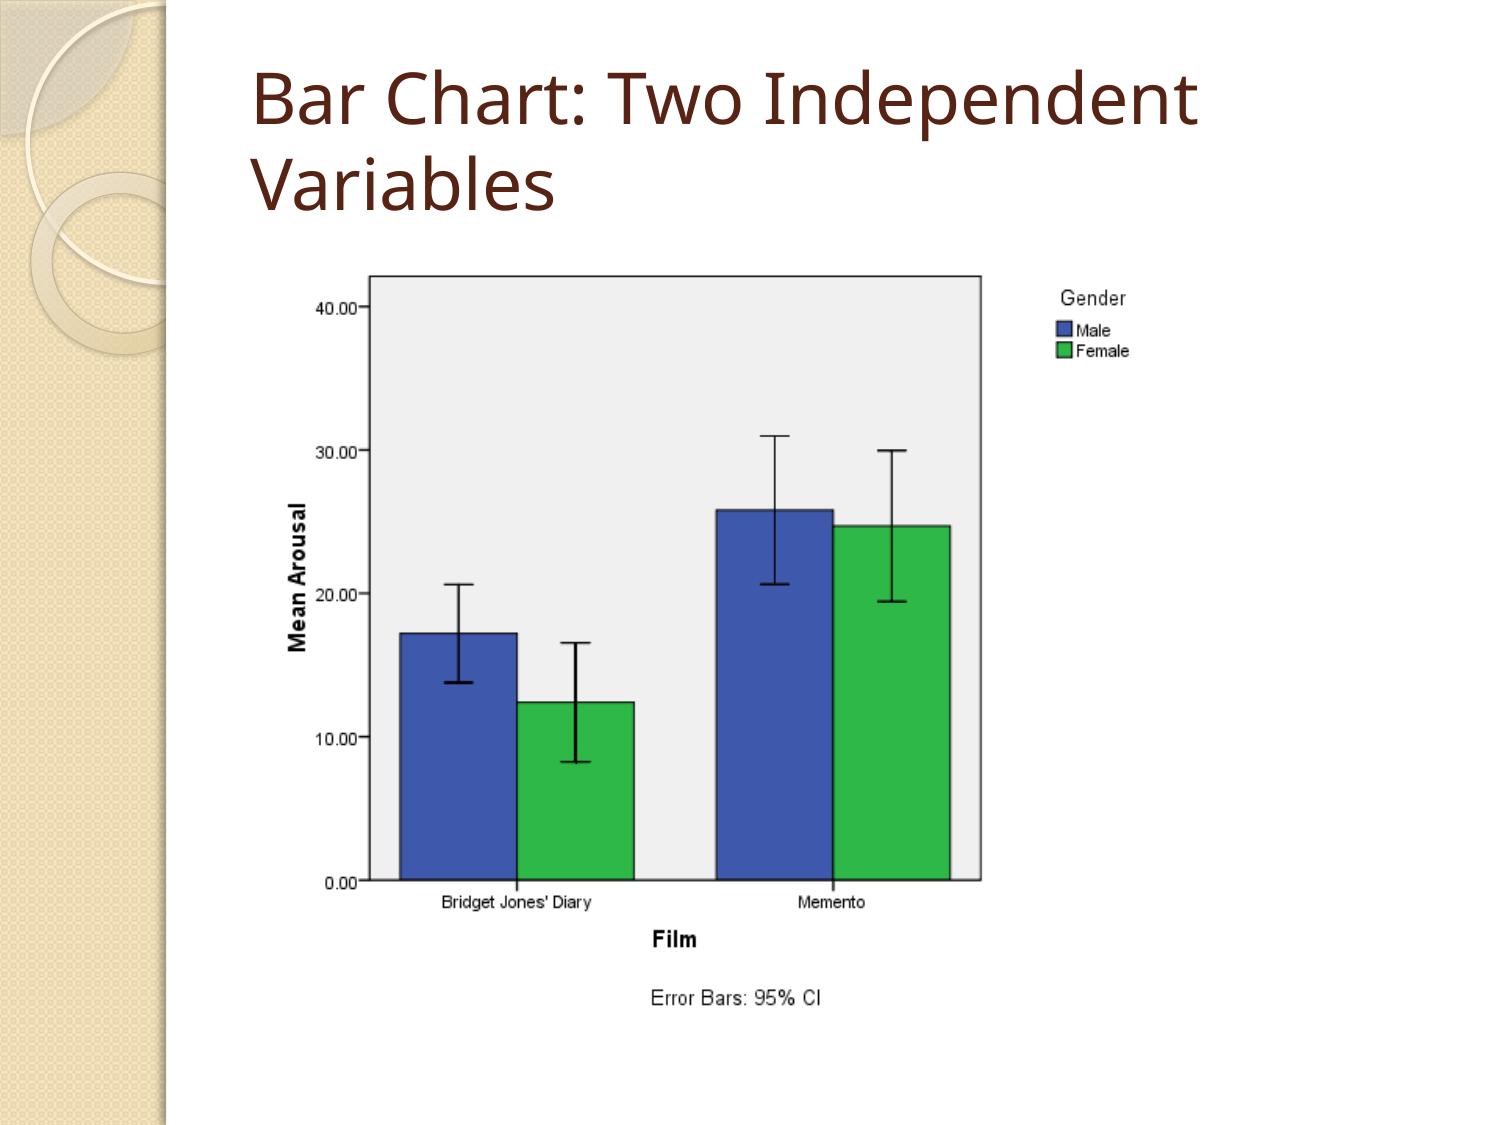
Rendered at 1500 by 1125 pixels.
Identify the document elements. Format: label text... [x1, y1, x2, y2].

title Bar Chart: Two Independent Variables [235, 45, 1466, 233]
picture [245, 257, 1226, 1043]
